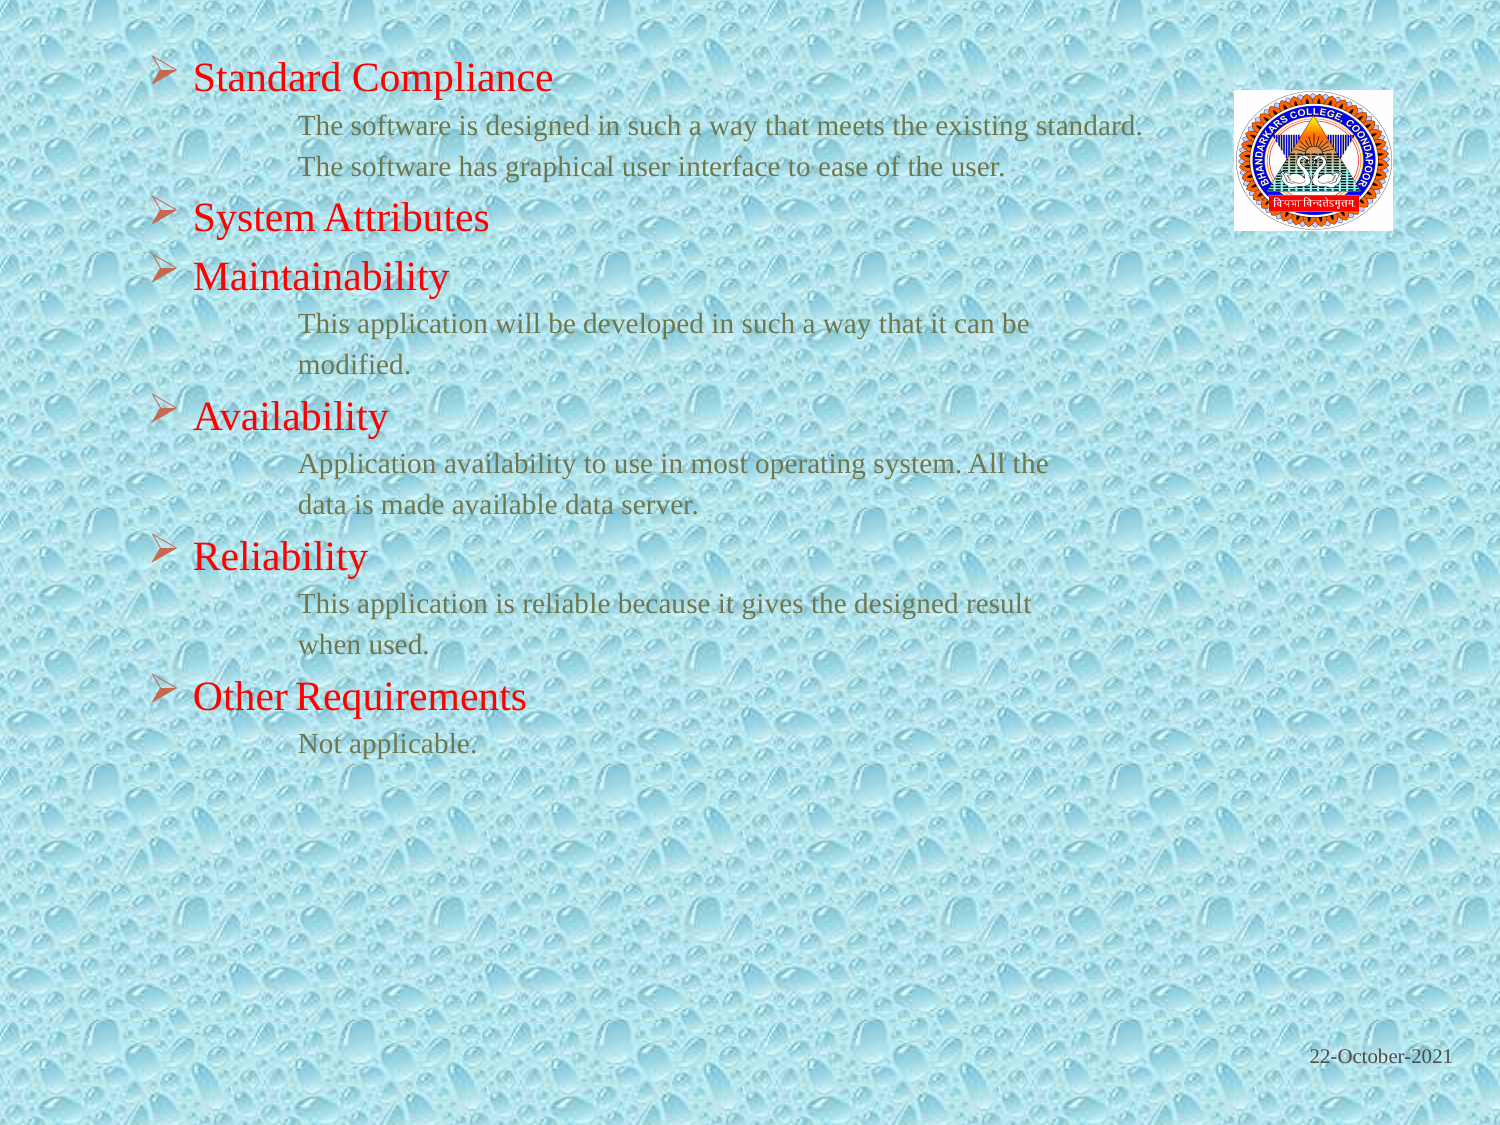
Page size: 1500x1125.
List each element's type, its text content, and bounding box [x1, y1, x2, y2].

slide_number 22-October-2021 [847, 1025, 1469, 1086]
slide_number 24 [654, 1025, 846, 1086]
list Standard Compliance The software is designed in such a way that meets the existing standard. The software has graphical user interface to ease of the user. System Attributes Maintainability This application will be developed in such a way that it can be modified. Availability Application availability to use in most operating system. All the data is made available data server. Reliability This application is reliable because it gives the designed result when used. Other Requirements Not applicable. [132, 42, 1408, 1000]
picture [0, 0, 1500, 1125]
footer Bhandakars’ Arts & Science College [31, 1025, 653, 1086]
